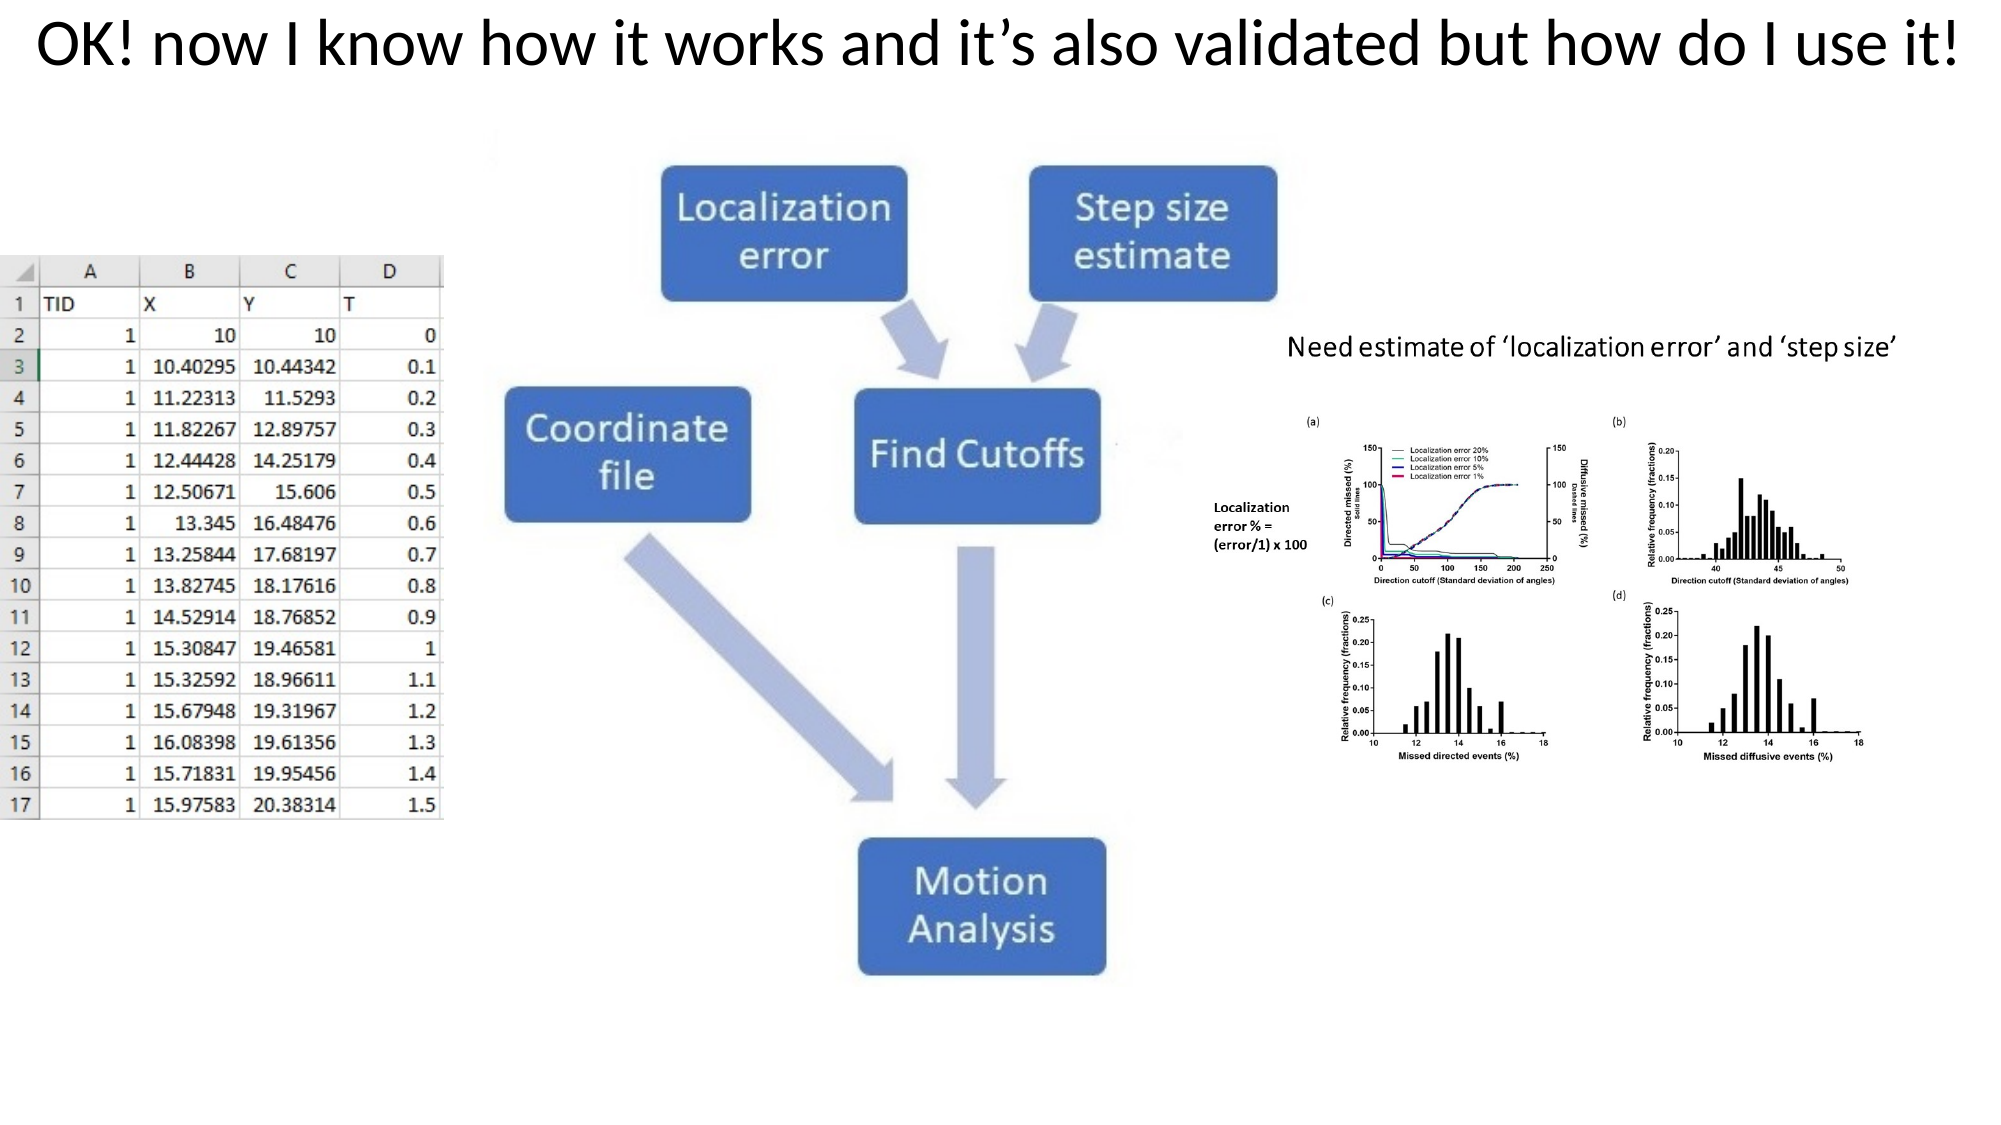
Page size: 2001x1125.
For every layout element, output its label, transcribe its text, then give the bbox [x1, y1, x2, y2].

picture [0, 255, 444, 820]
picture [483, 129, 2000, 987]
text_box OK! now I know how it works and it’s also validated but how do I use it! [0, 0, 2000, 109]
